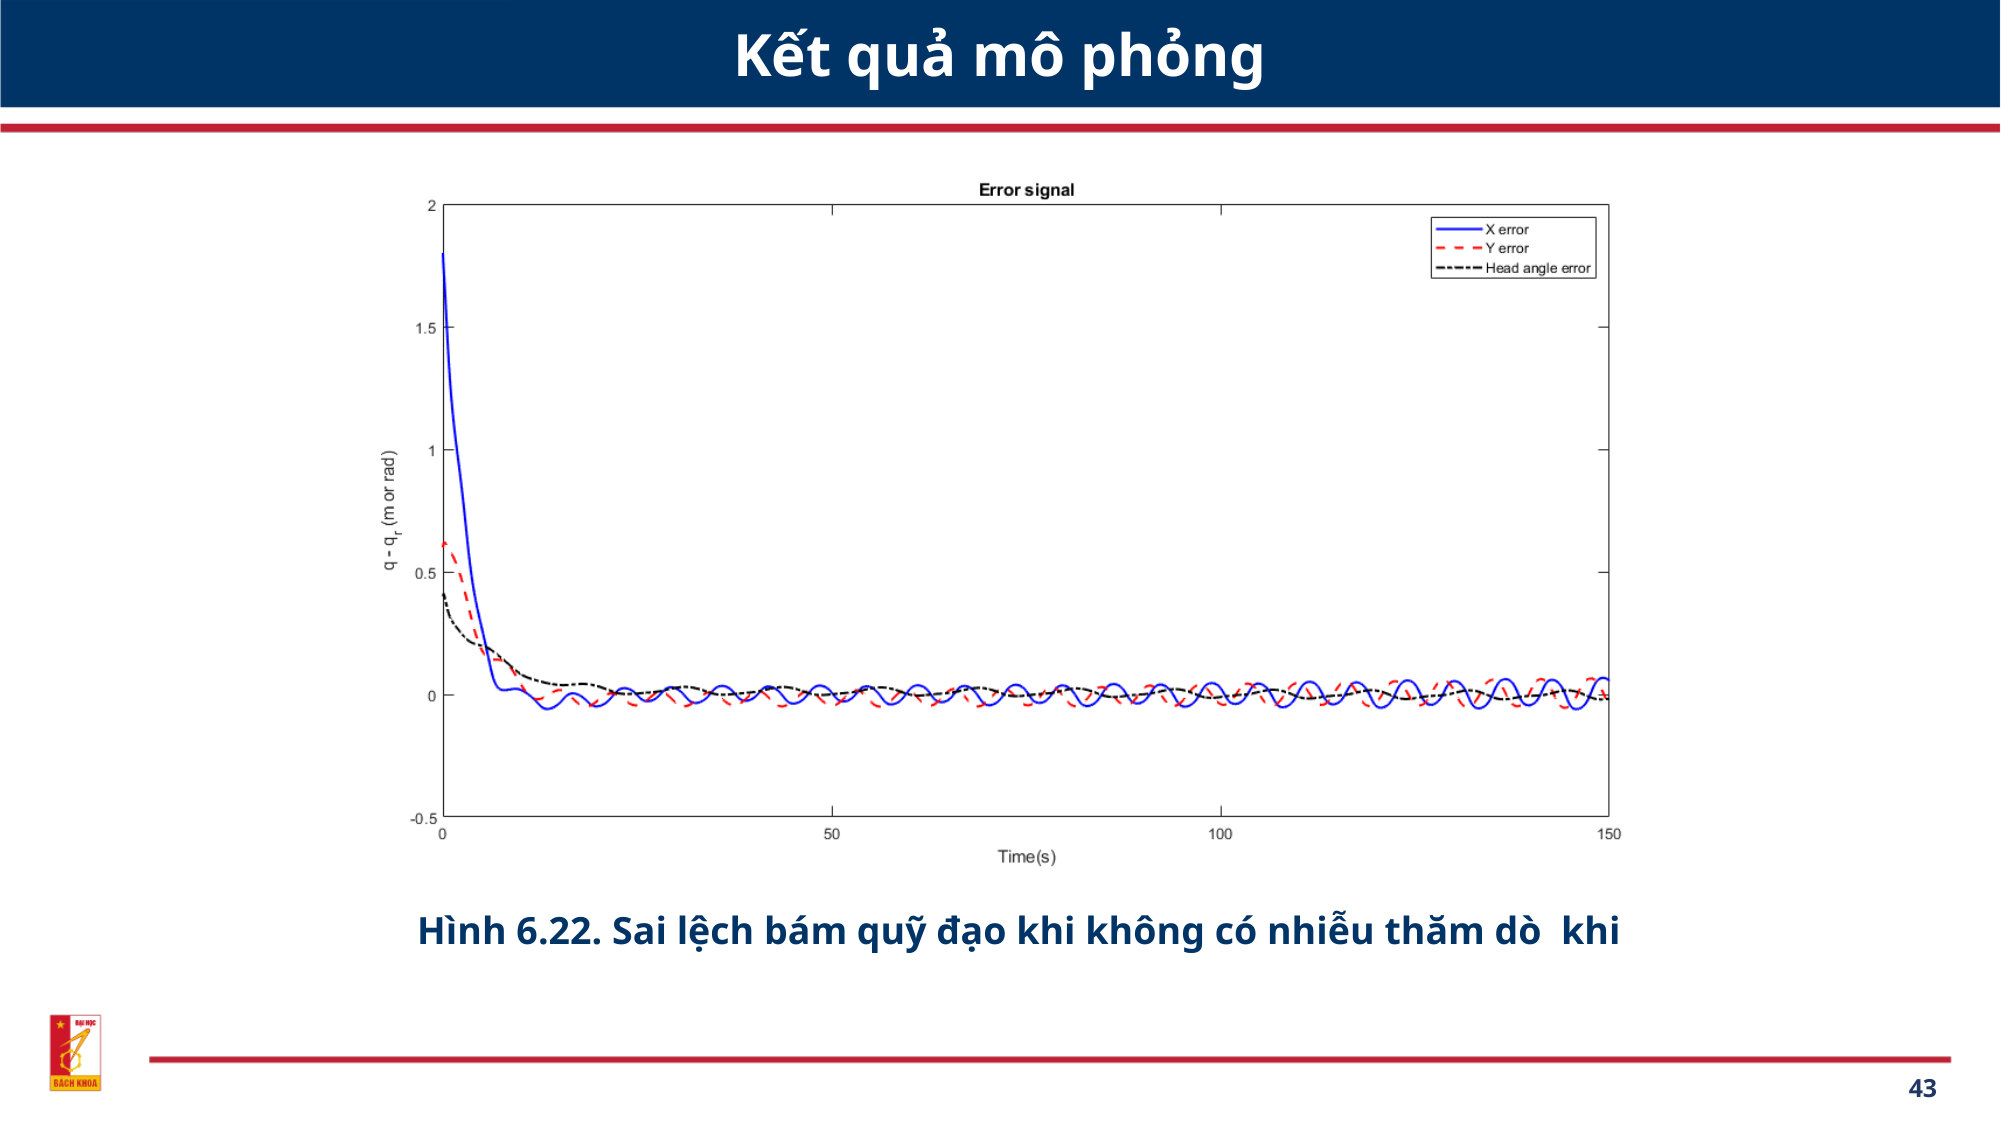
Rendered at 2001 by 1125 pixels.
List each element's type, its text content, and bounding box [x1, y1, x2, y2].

slide_number 43 [1502, 1065, 1953, 1125]
picture [0, 0, 2001, 1125]
title Kết quả mô phỏng [55, 18, 1945, 90]
